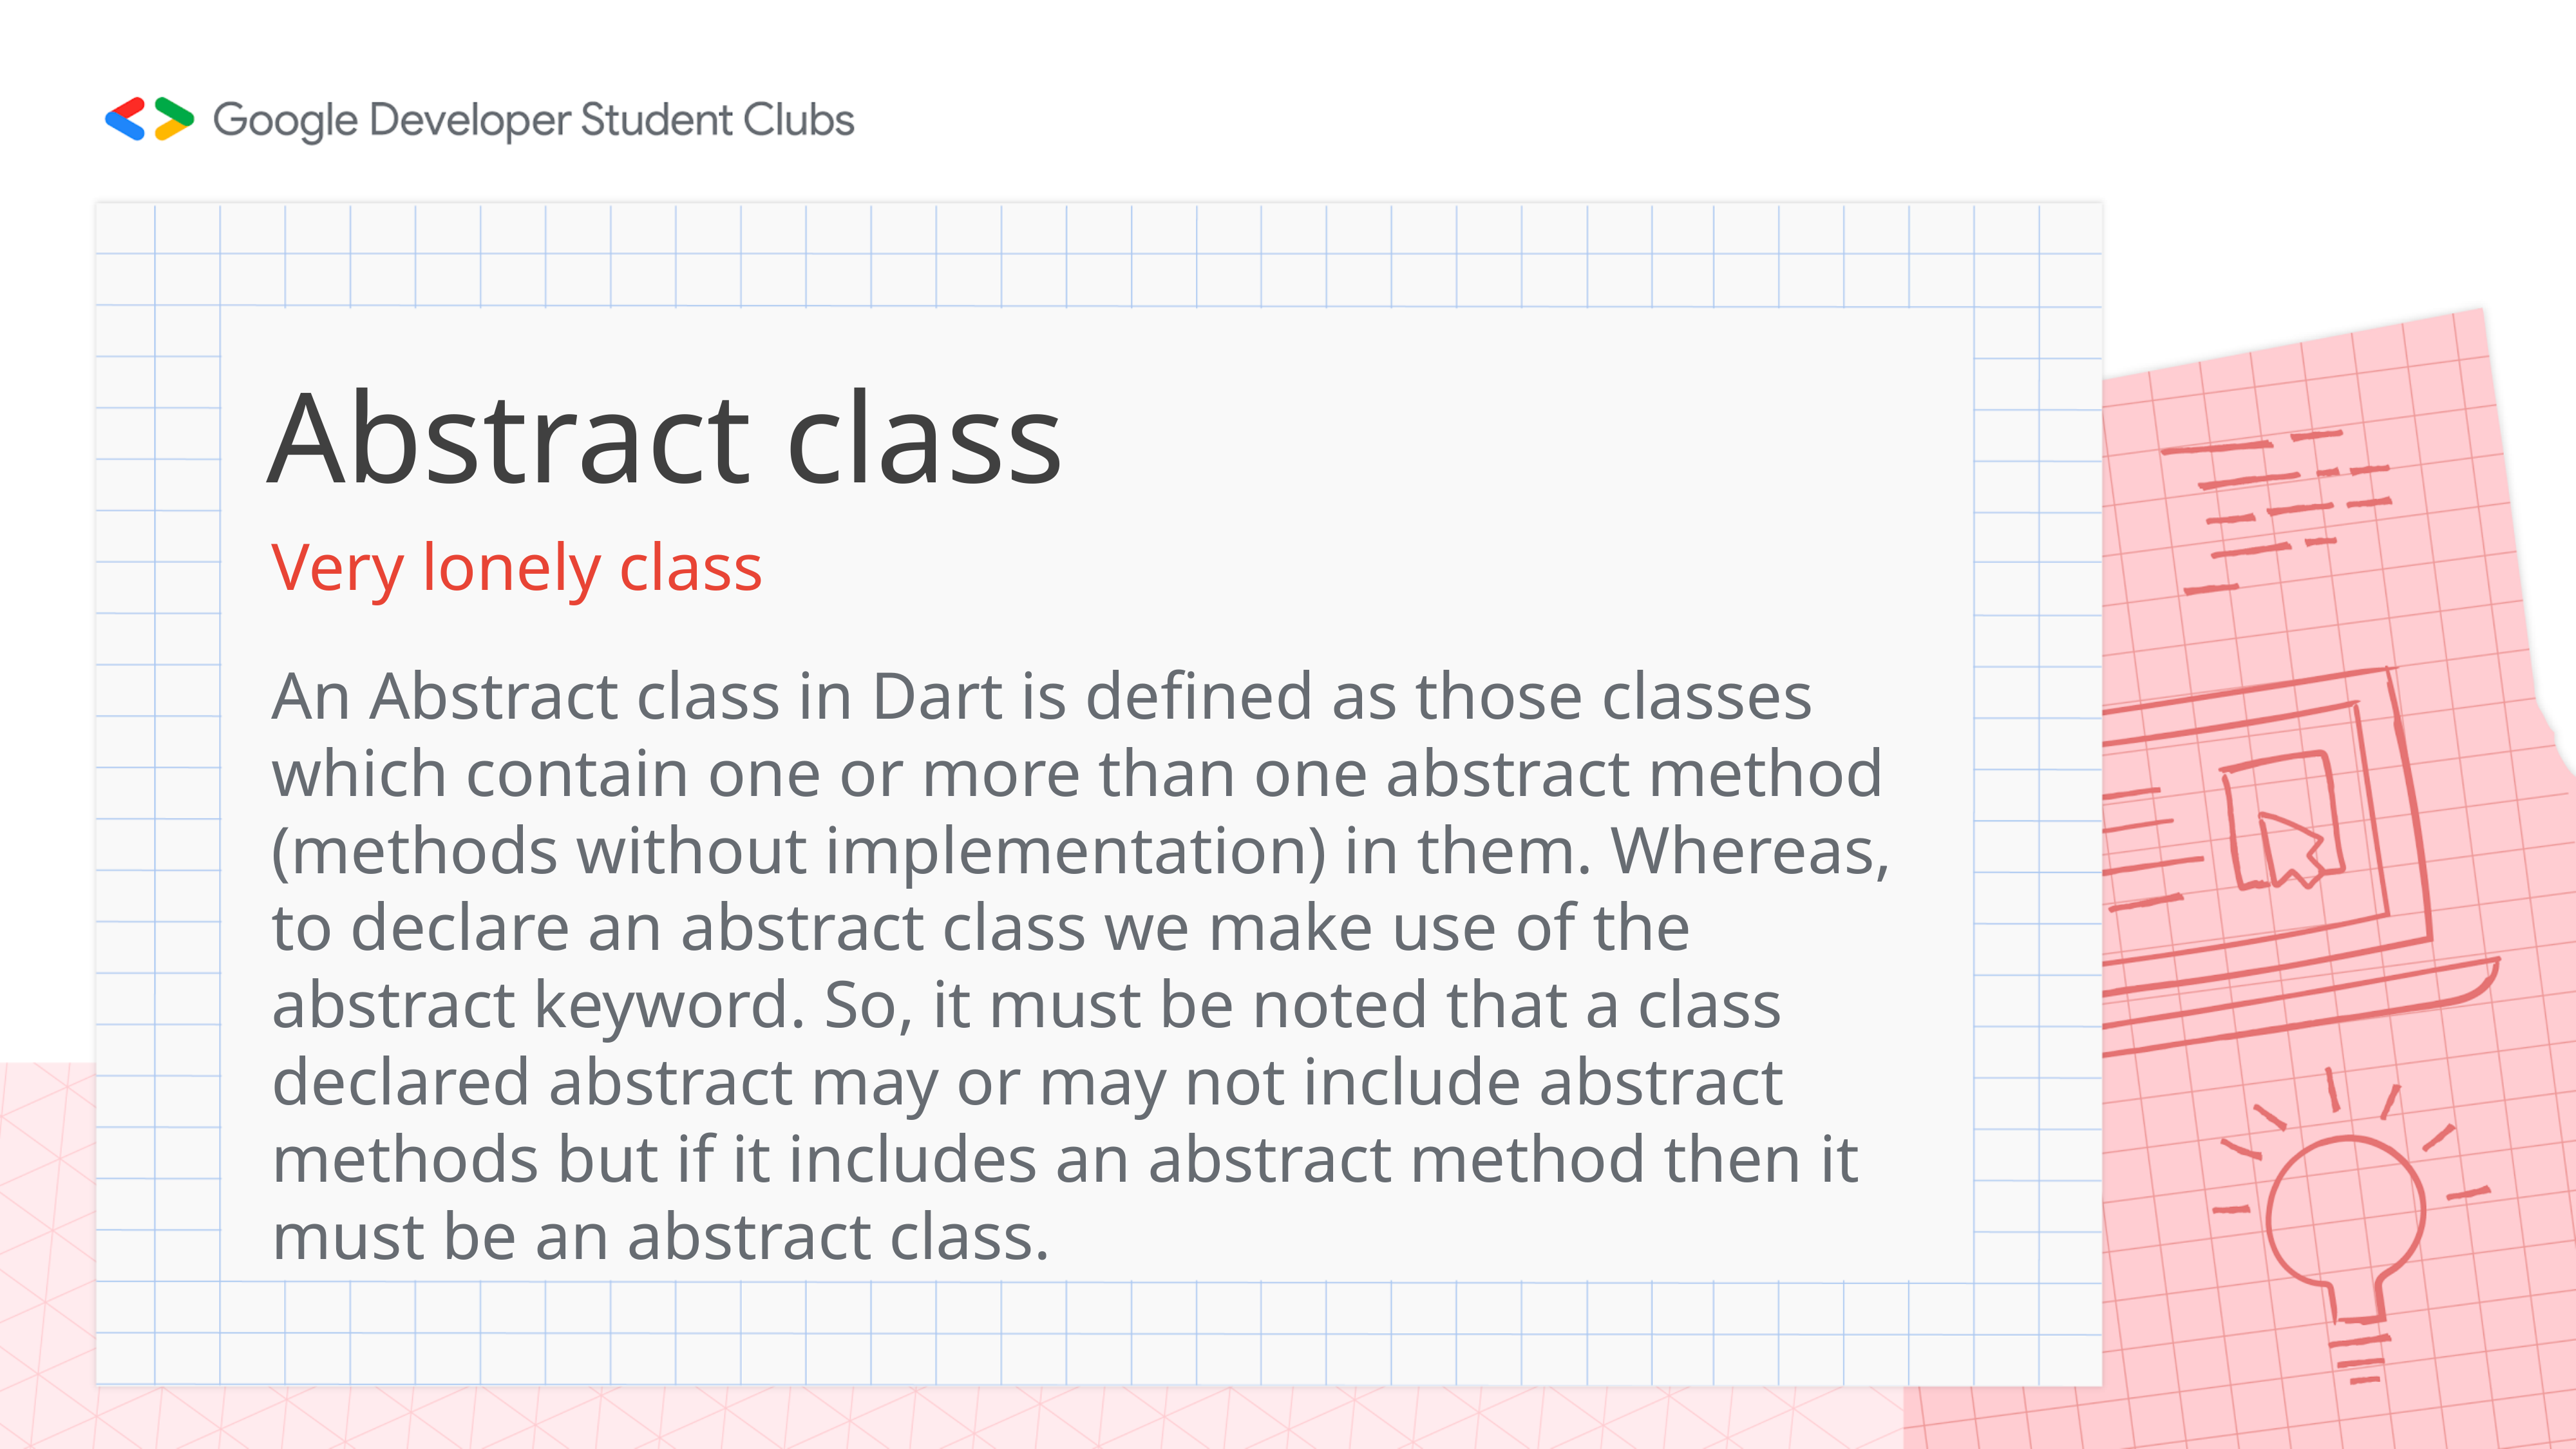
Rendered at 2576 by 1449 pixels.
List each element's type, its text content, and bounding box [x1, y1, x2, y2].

subtitle Very lonely class [261, 516, 2065, 1376]
list An Abstract class in Dart is defined as those classes which contain one or more than one abstract method (methods without implementation) in them. Whereas, to declare an abstract class we make use of the abstract keyword. So, it must be noted that a class declared abstract may or may not include abstract methods but if it includes an abstract method then it must be an abstract class. [261, 645, 1936, 1449]
picture [0, 0, 2576, 1449]
title Abstract class [240, 332, 1777, 626]
